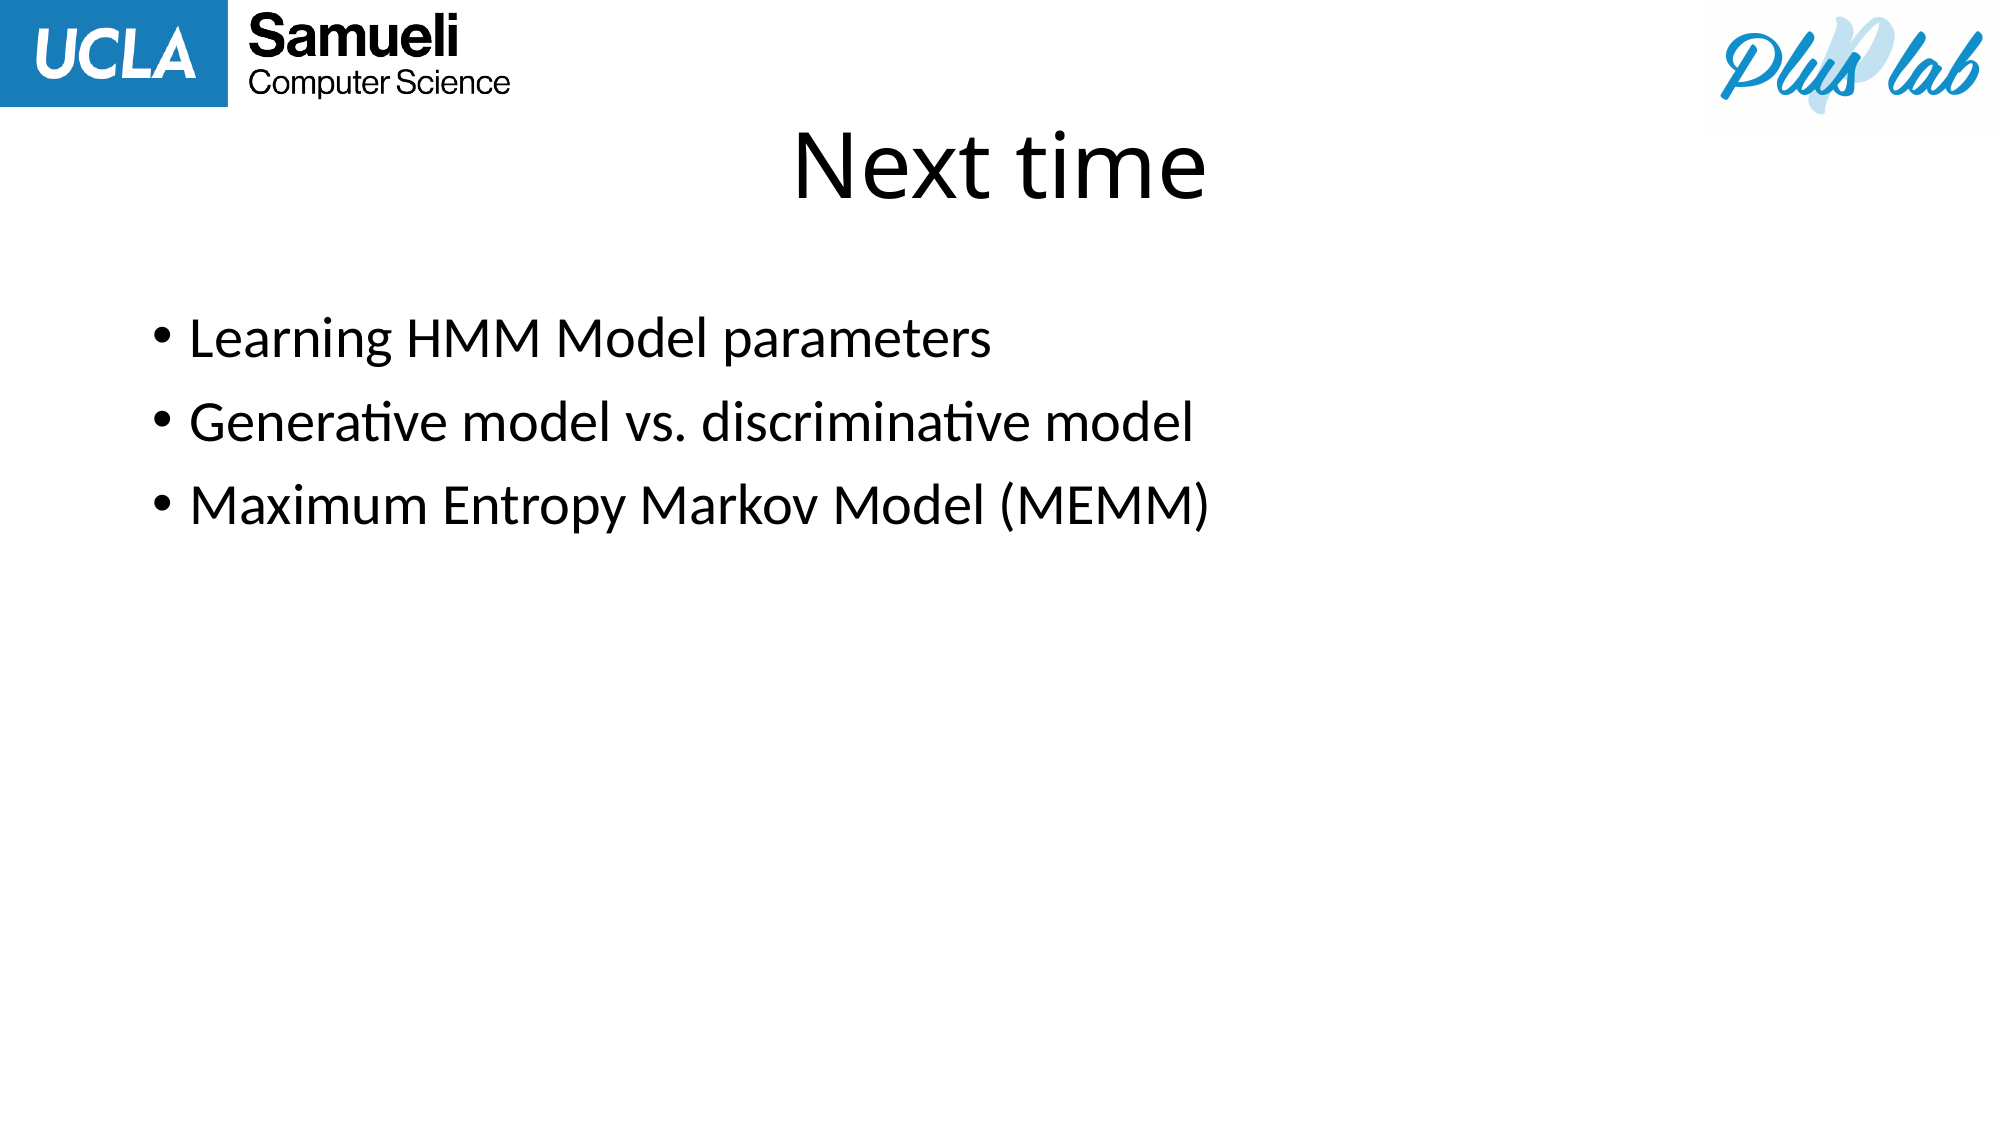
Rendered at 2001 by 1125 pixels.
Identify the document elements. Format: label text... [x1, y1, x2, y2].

picture [0, 0, 510, 107]
list Learning HMM Model parameters Generative model vs. discriminative model Maximum Entropy Markov Model (MEMM) [137, 299, 1863, 1014]
picture [1703, 0, 2000, 132]
title Next time [137, 59, 1863, 278]
